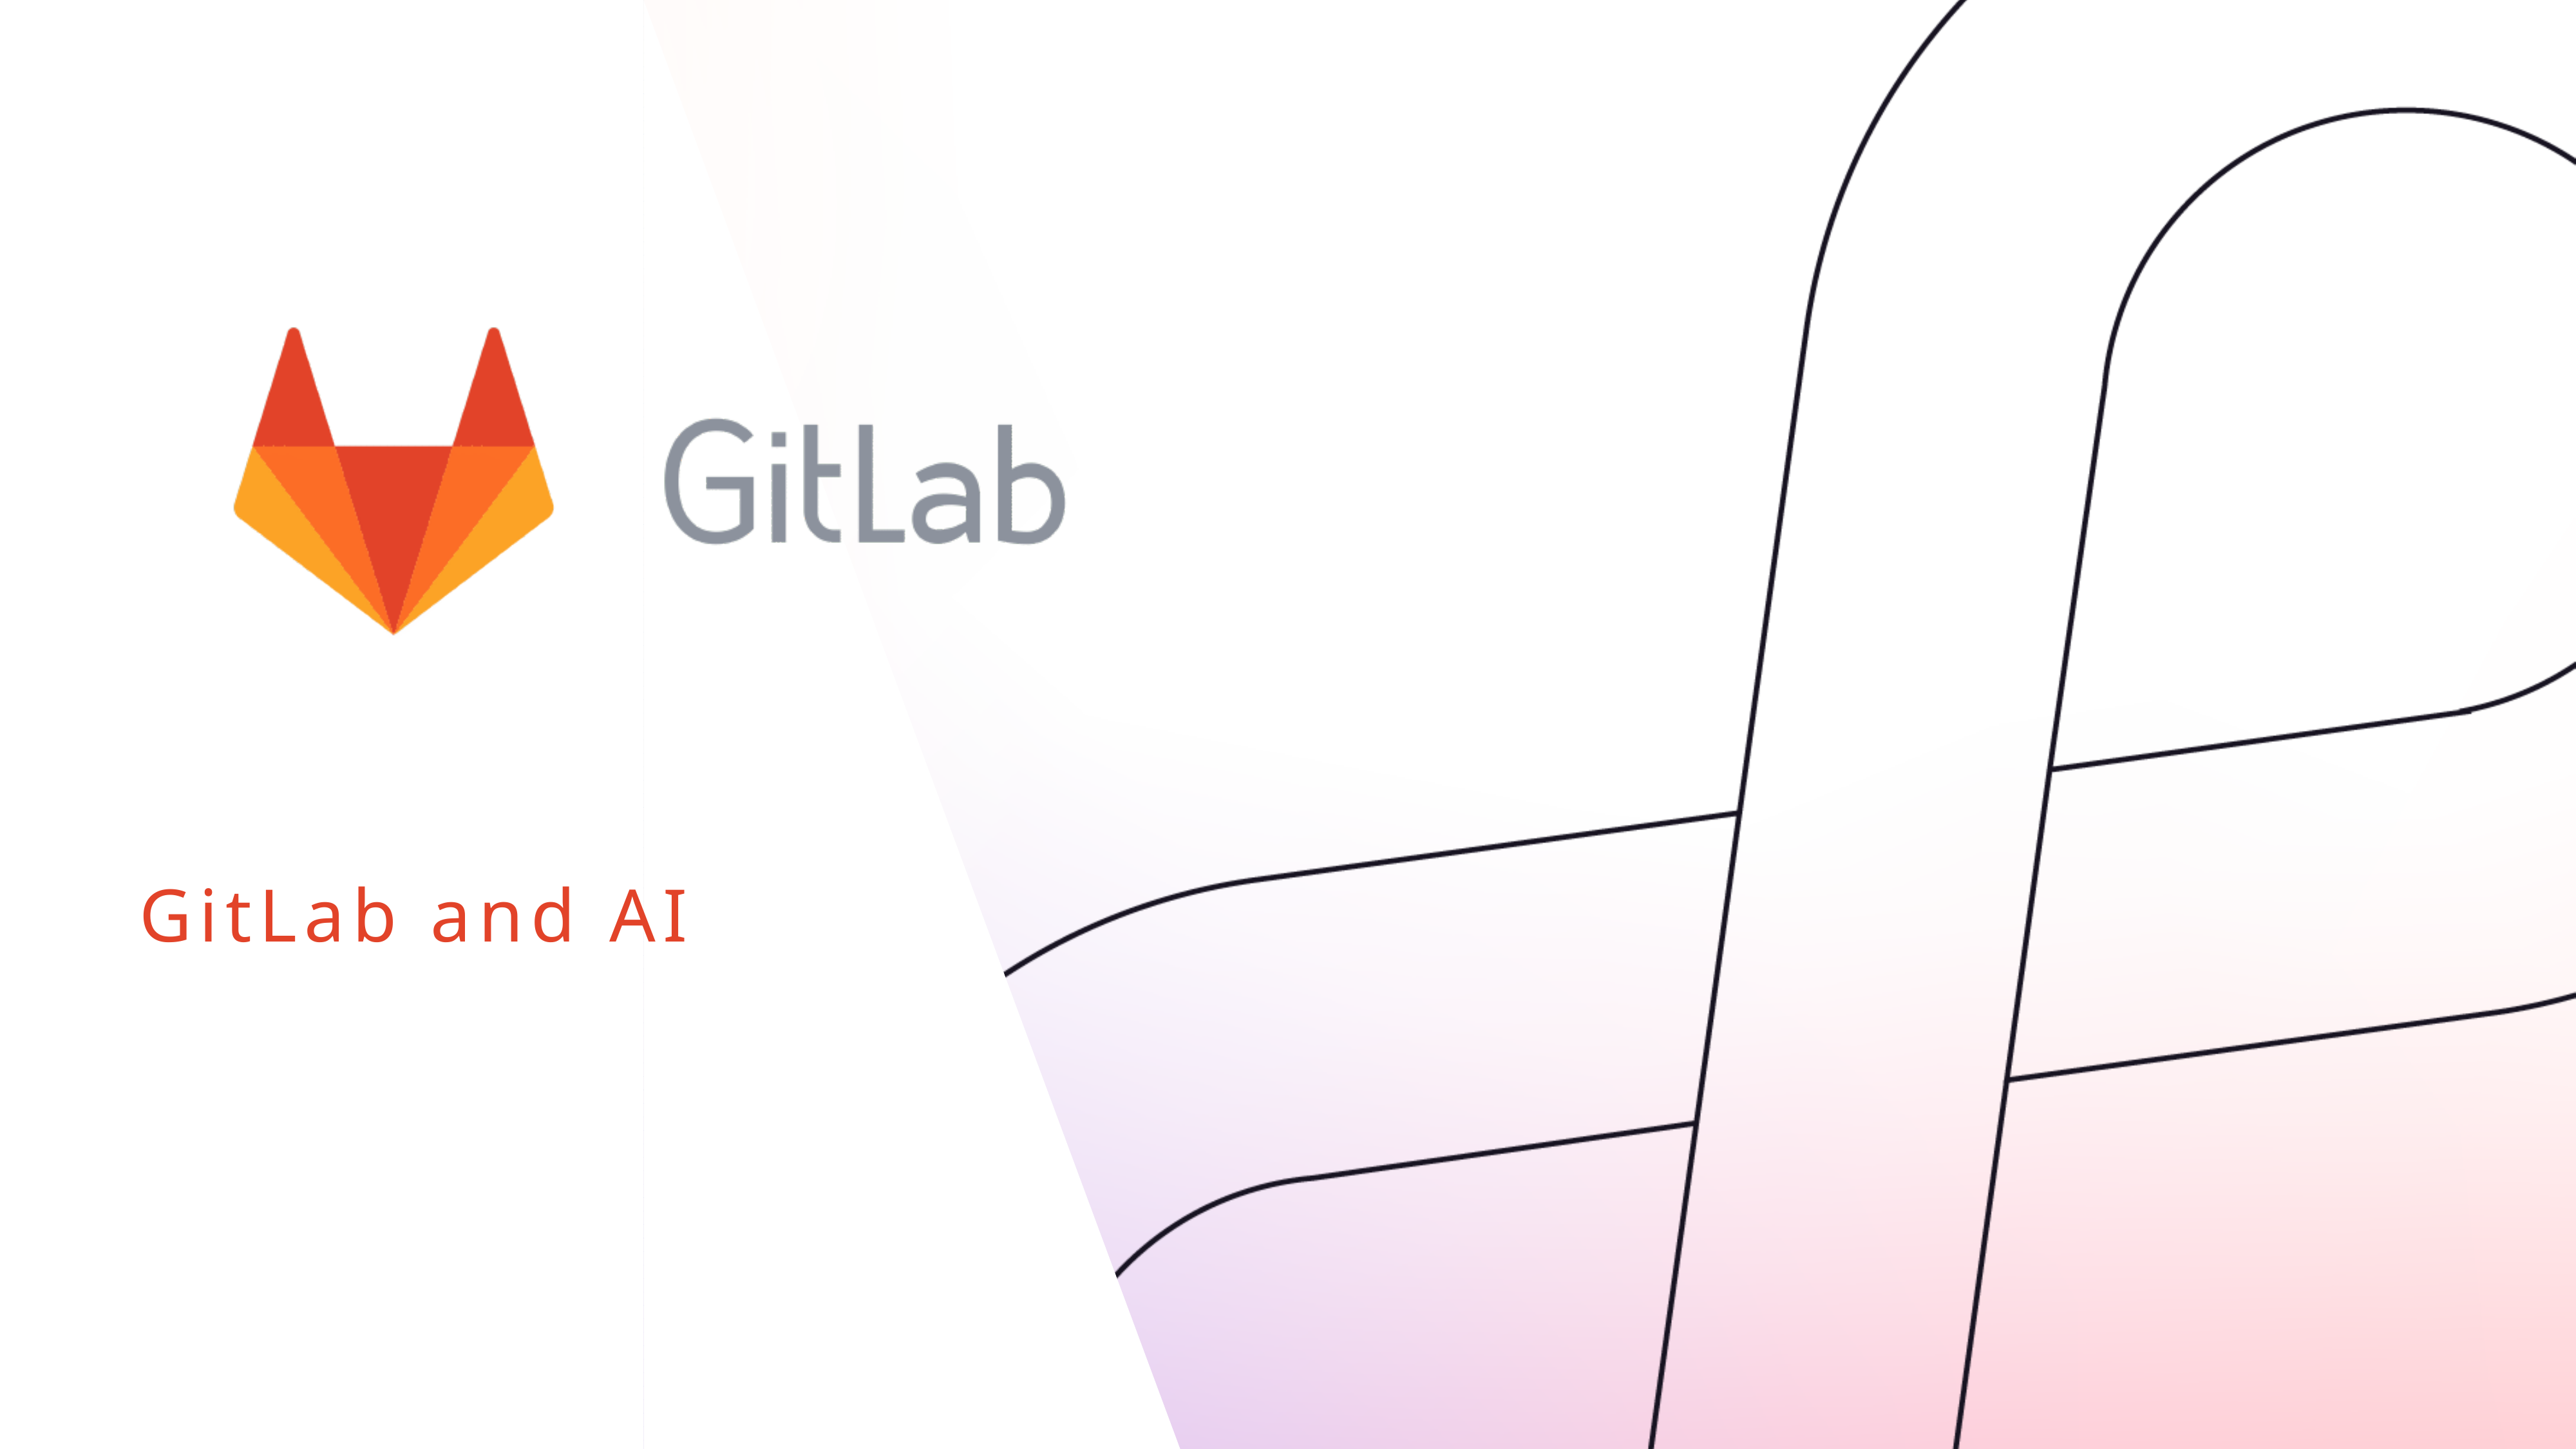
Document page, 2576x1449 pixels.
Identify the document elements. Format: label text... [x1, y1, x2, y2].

text_box GitLab and AI [138, 886, 639, 1066]
picture [138, 0, 2576, 1449]
